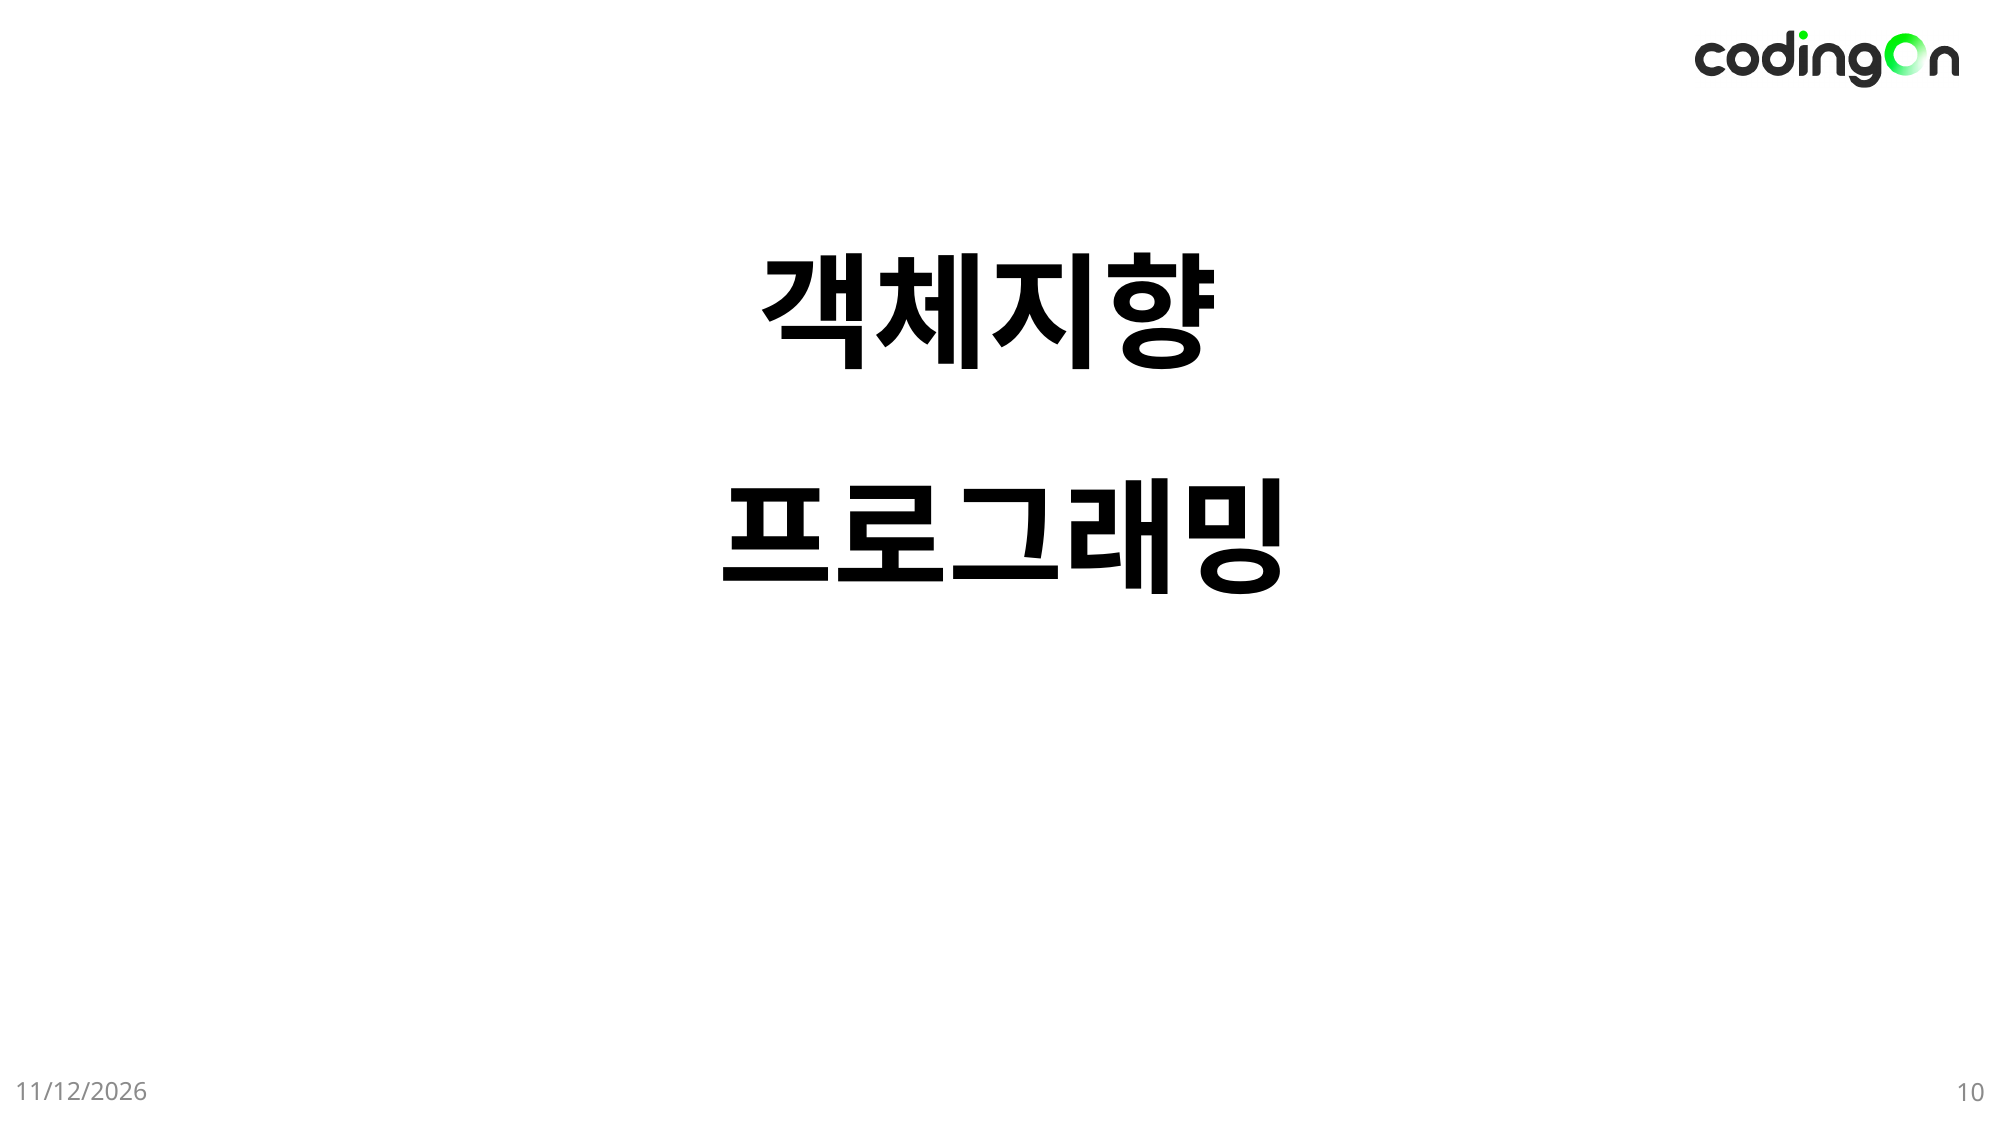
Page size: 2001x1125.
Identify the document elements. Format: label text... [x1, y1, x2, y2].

slide_number 10 [1550, 1063, 2000, 1124]
title 객체지향 프로그래밍 [461, 455, 1550, 616]
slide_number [0, 1062, 450, 1123]
picture [1695, 30, 1959, 88]
